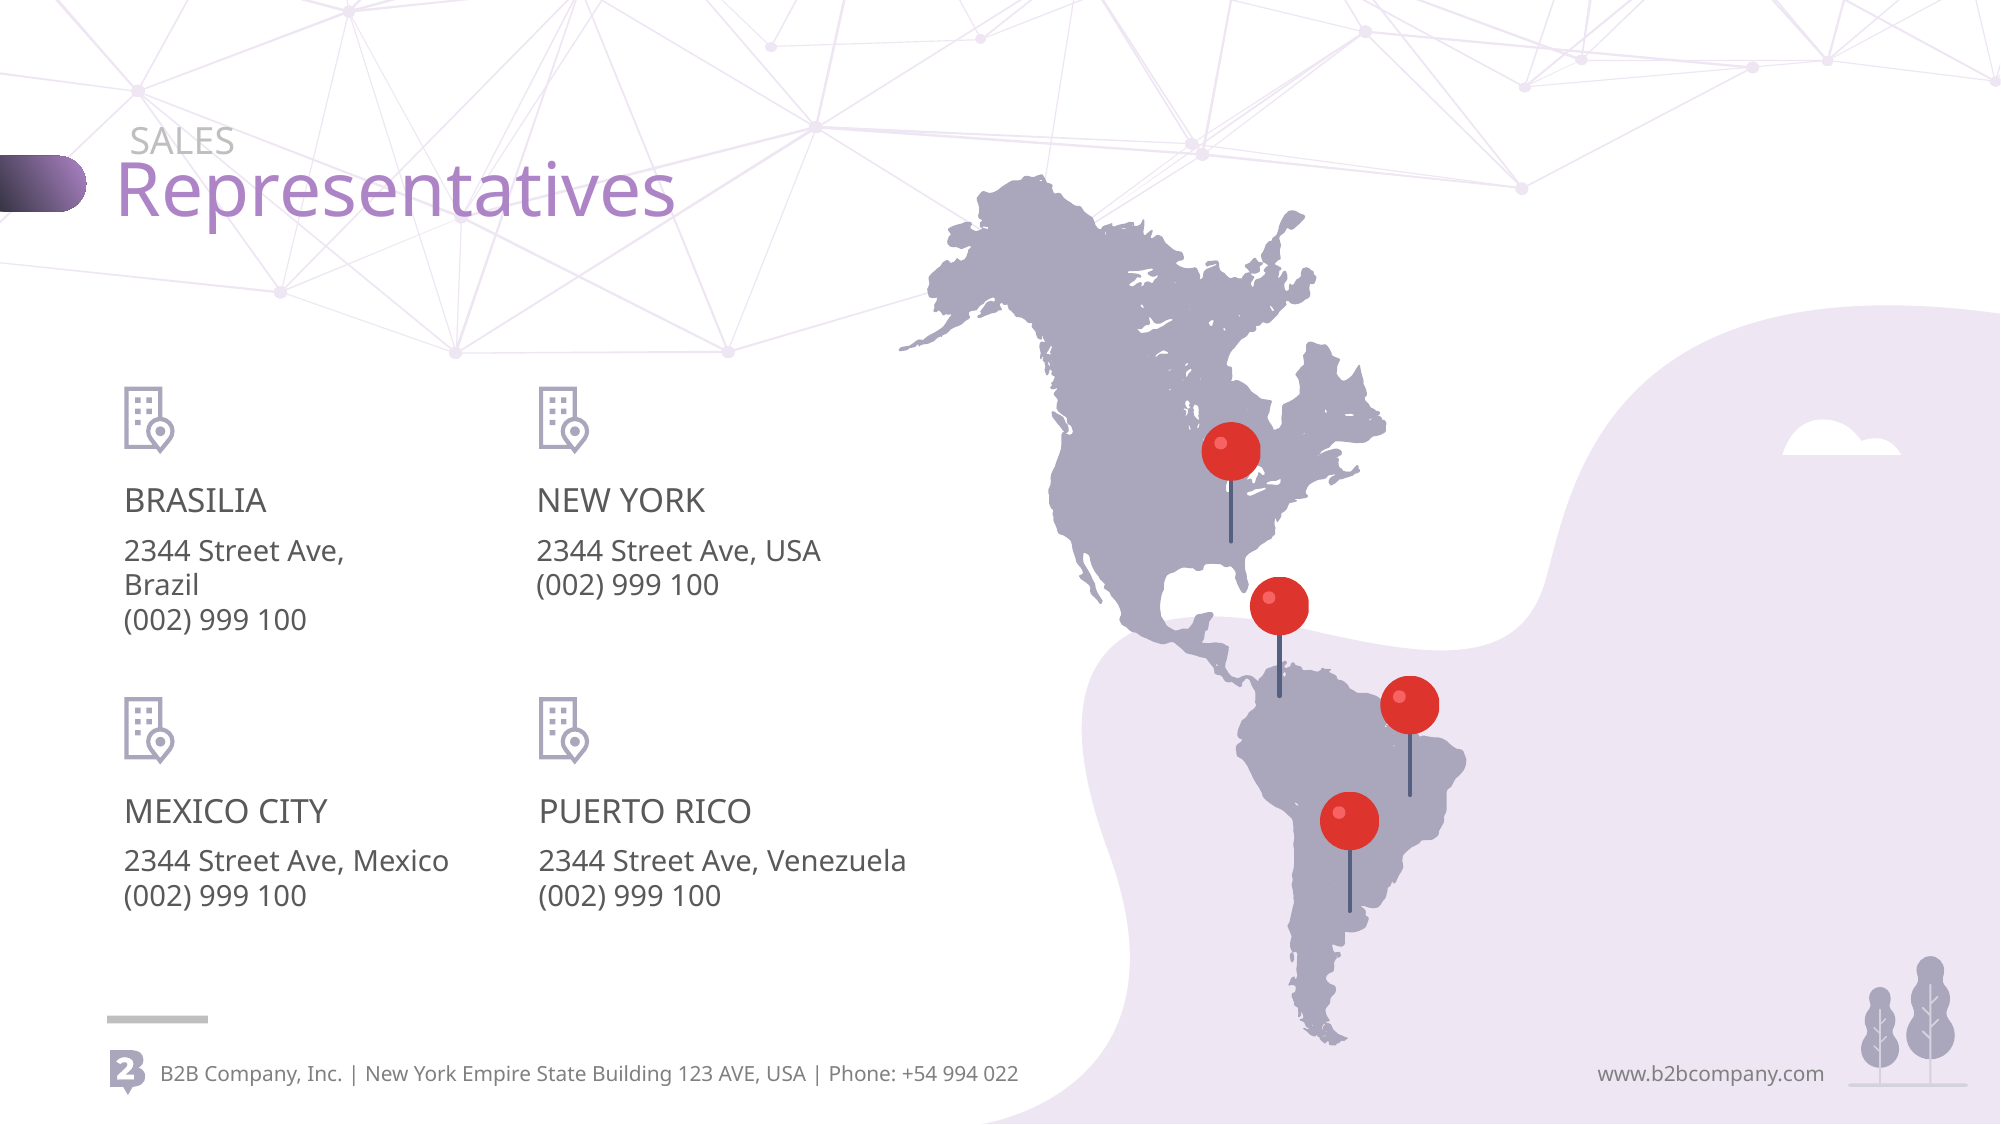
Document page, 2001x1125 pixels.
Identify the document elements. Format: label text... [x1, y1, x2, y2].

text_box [539, 697, 590, 765]
text_box SALES [114, 87, 250, 170]
text_box 2344 Street Ave, Venezuela (002) 999 100 [523, 834, 898, 920]
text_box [124, 697, 175, 765]
footer B2B Company, Inc. | New York Empire State Building 123 AVE, USA | Phone: +54 994 022 [145, 1042, 1130, 1103]
text_box 2344 Street Ave, USA (002) 999 100 [521, 524, 853, 610]
text_box PUERTO RICO [523, 782, 861, 837]
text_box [539, 386, 590, 455]
text_box NEW YORK [521, 471, 832, 527]
text_box MEXICO CITY [109, 782, 446, 837]
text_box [898, 173, 1467, 1046]
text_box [124, 386, 175, 455]
text_box BRASILIA [109, 471, 334, 527]
text_box 2344 Street Ave, Mexico (002) 999 100 [109, 834, 467, 920]
text_box 2344 Street Ave, Brazil (002) 999 100 [109, 524, 441, 644]
title Representatives [99, 143, 882, 252]
